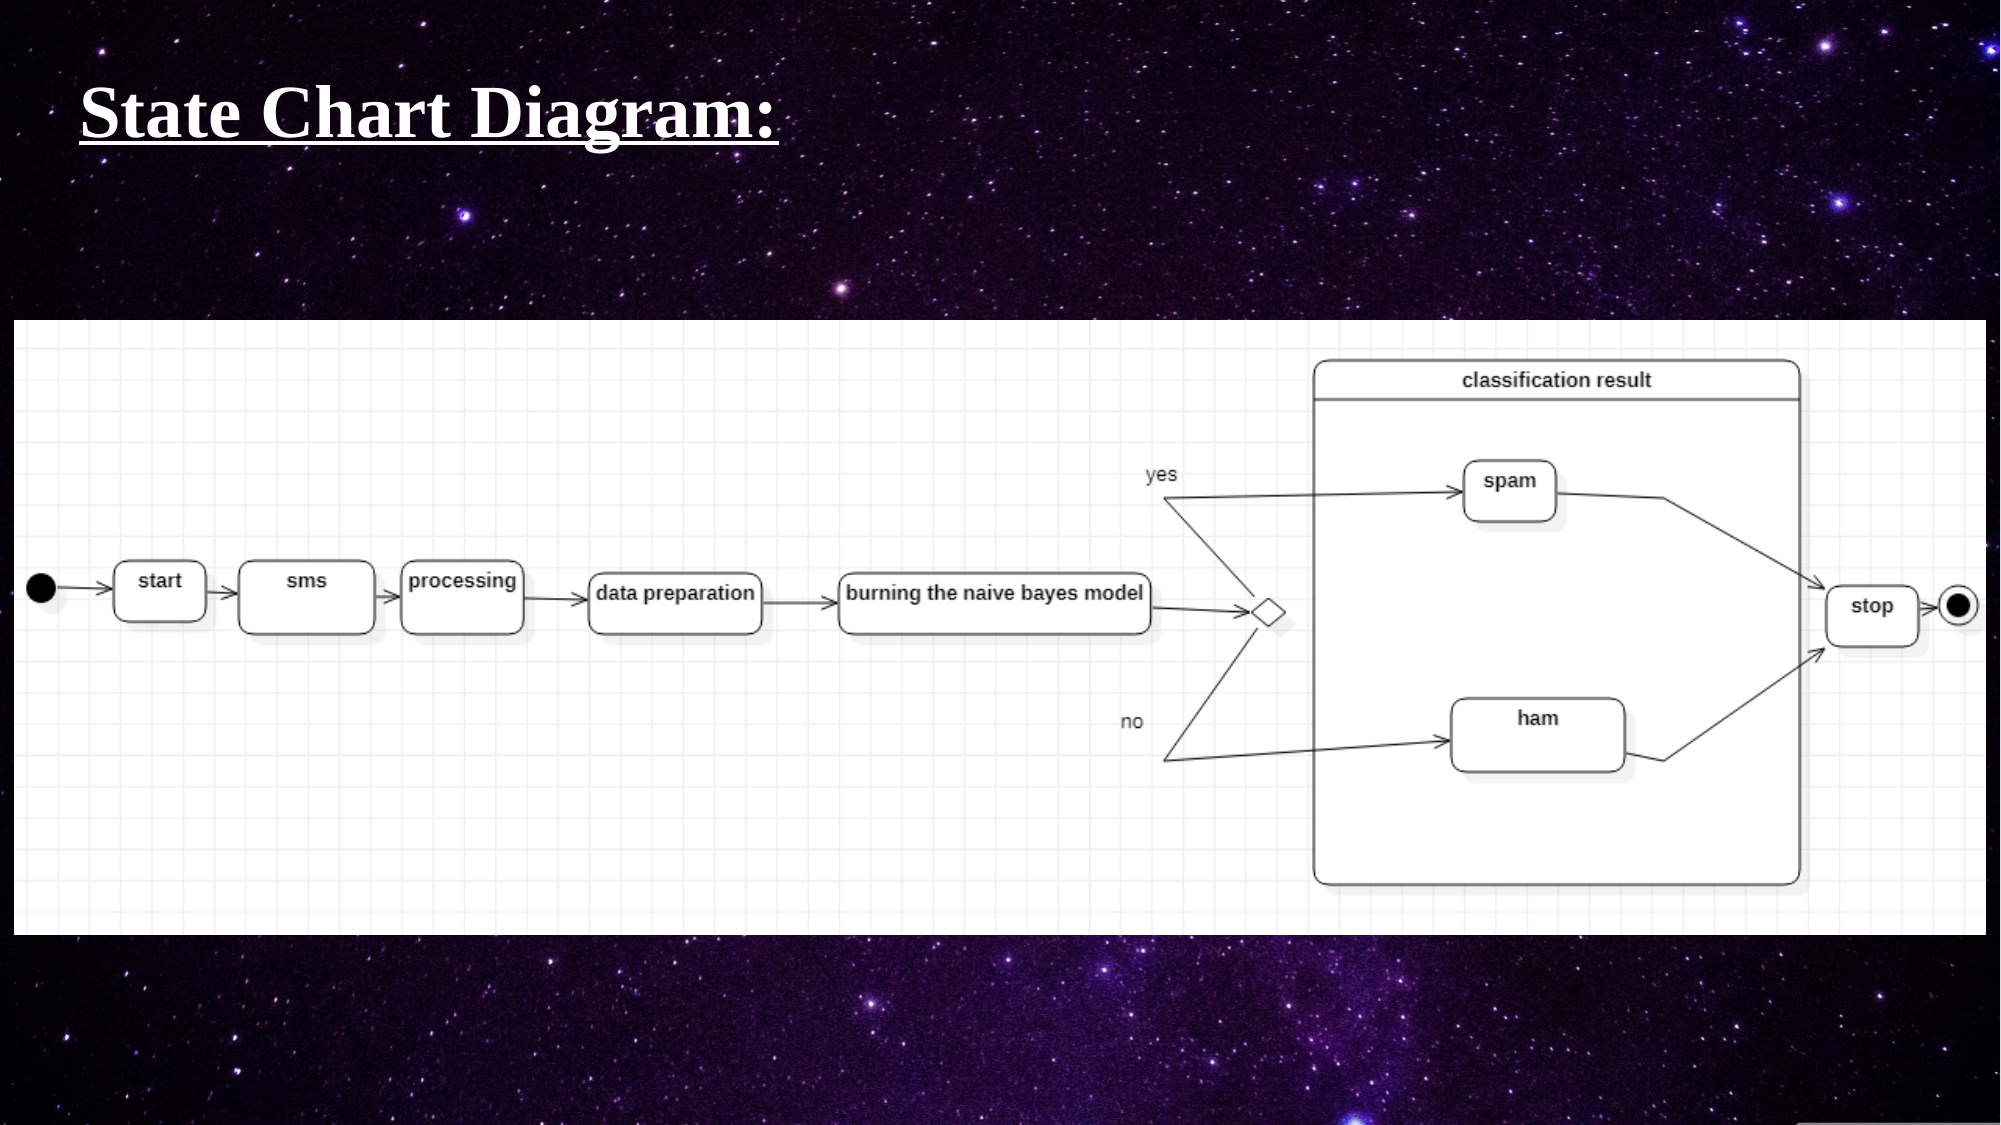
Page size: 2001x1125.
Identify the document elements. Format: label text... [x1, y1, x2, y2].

picture [0, 0, 2001, 1125]
text_box State Chart Diagram: [64, 54, 867, 160]
